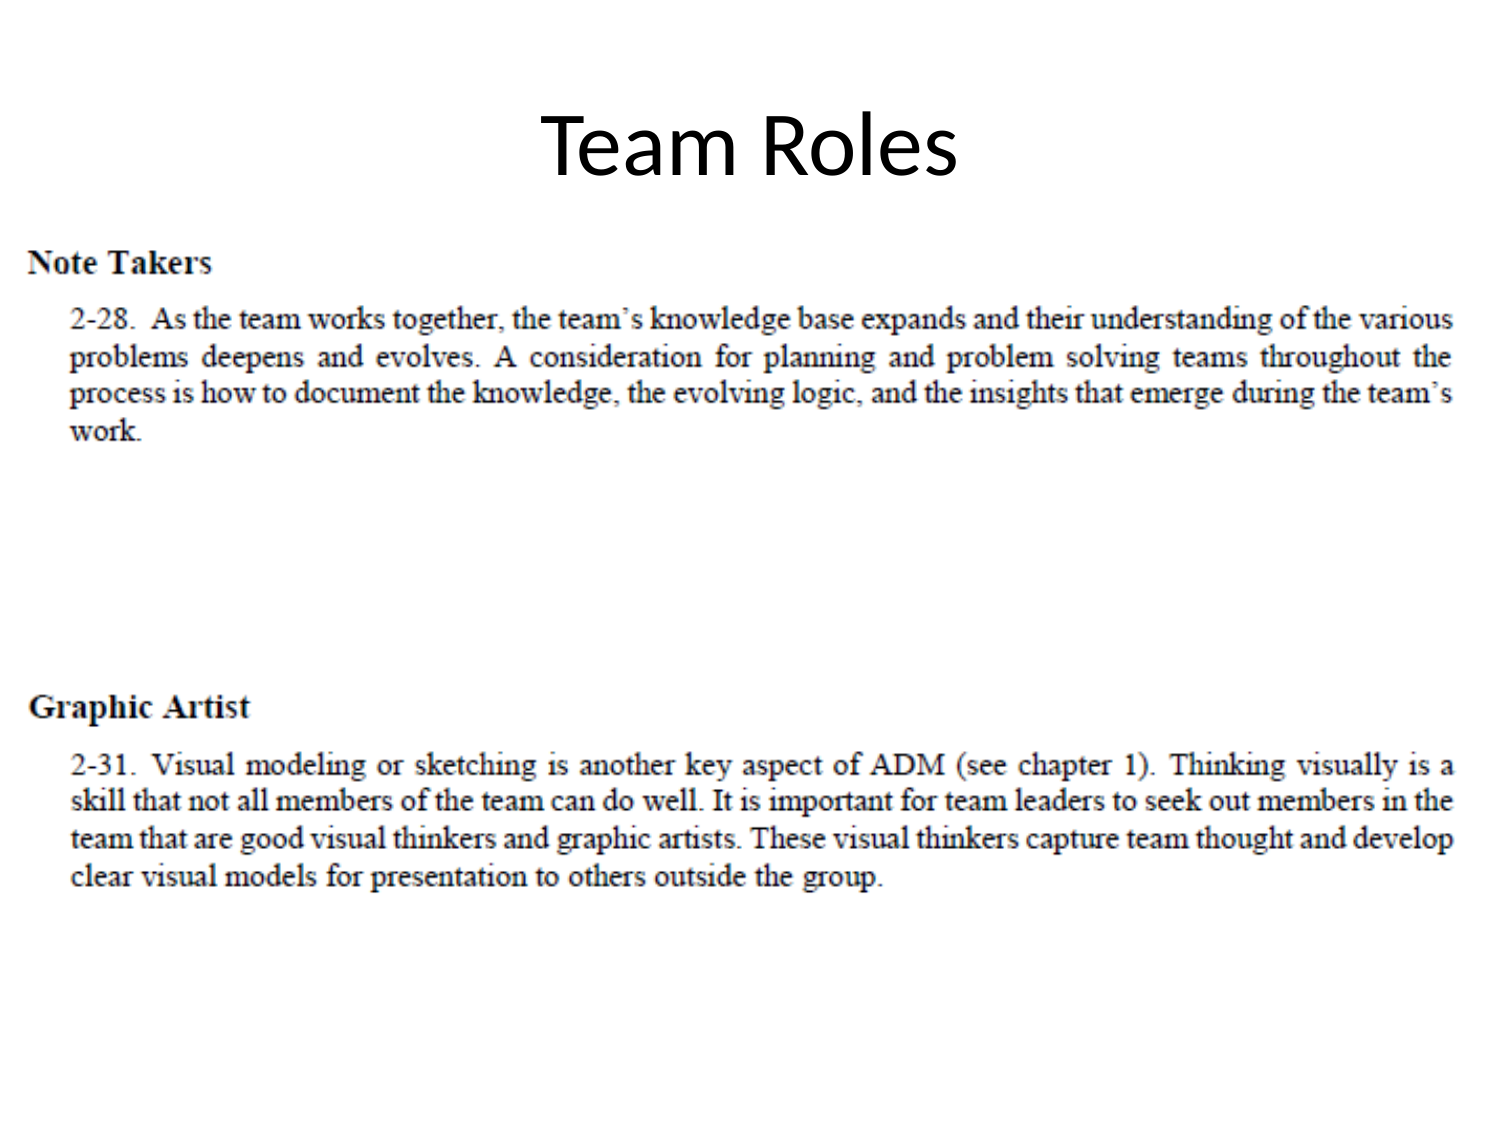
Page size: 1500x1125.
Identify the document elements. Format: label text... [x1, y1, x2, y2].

picture [0, 684, 1500, 931]
picture [11, 228, 1489, 452]
title Team Roles [75, 45, 1425, 226]
